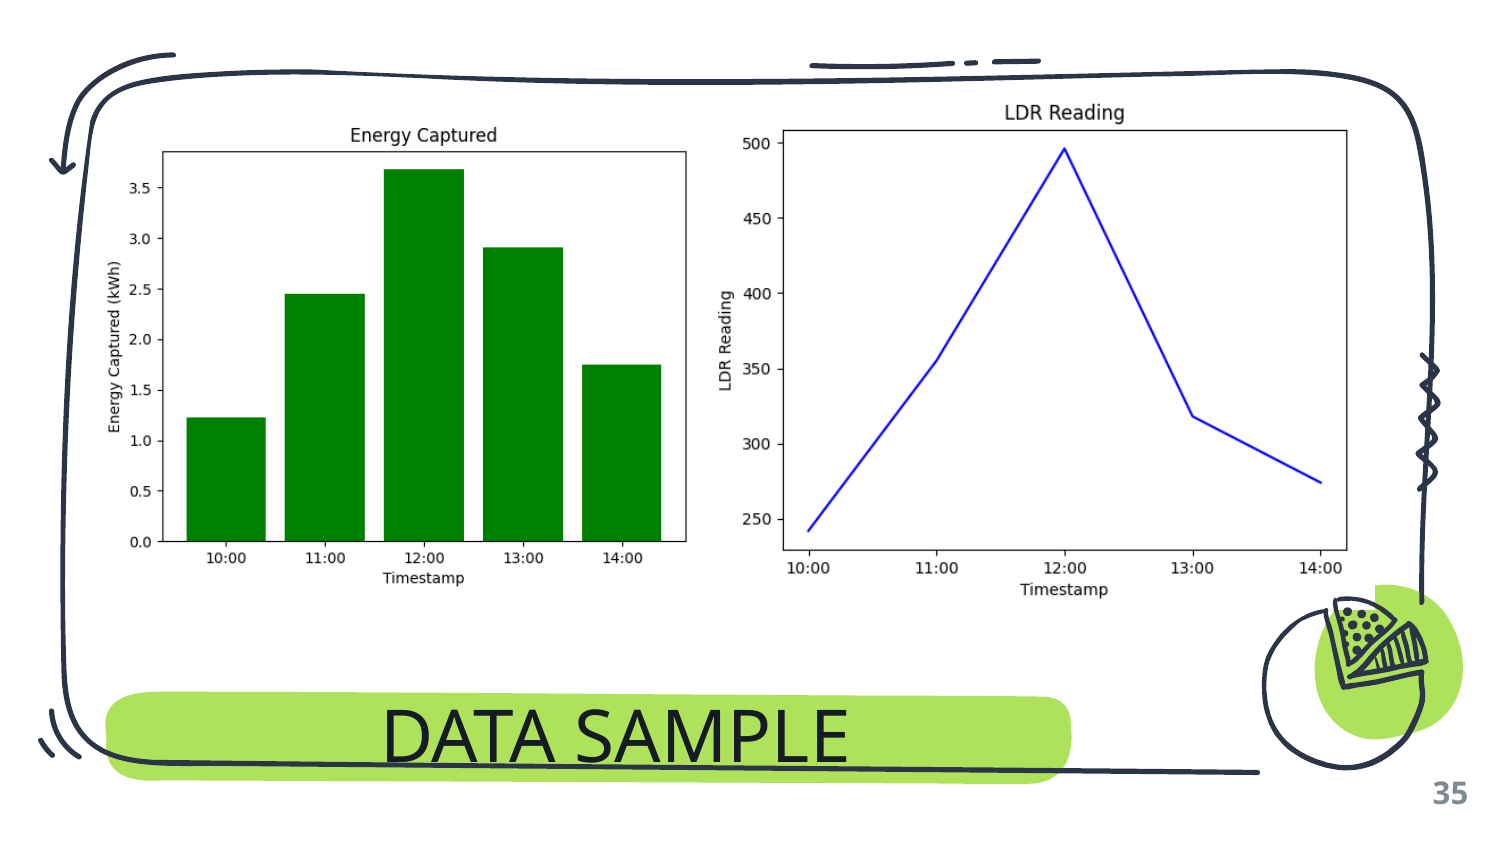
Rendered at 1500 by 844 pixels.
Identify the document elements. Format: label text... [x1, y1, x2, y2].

picture [711, 97, 1376, 610]
list DATA SAMPLE [143, 701, 1050, 766]
picture [99, 121, 700, 598]
text_box [1336, 605, 1398, 667]
slide_number 35 [1378, 769, 1469, 820]
text_box [1261, 618, 1426, 771]
text_box [1347, 620, 1429, 680]
